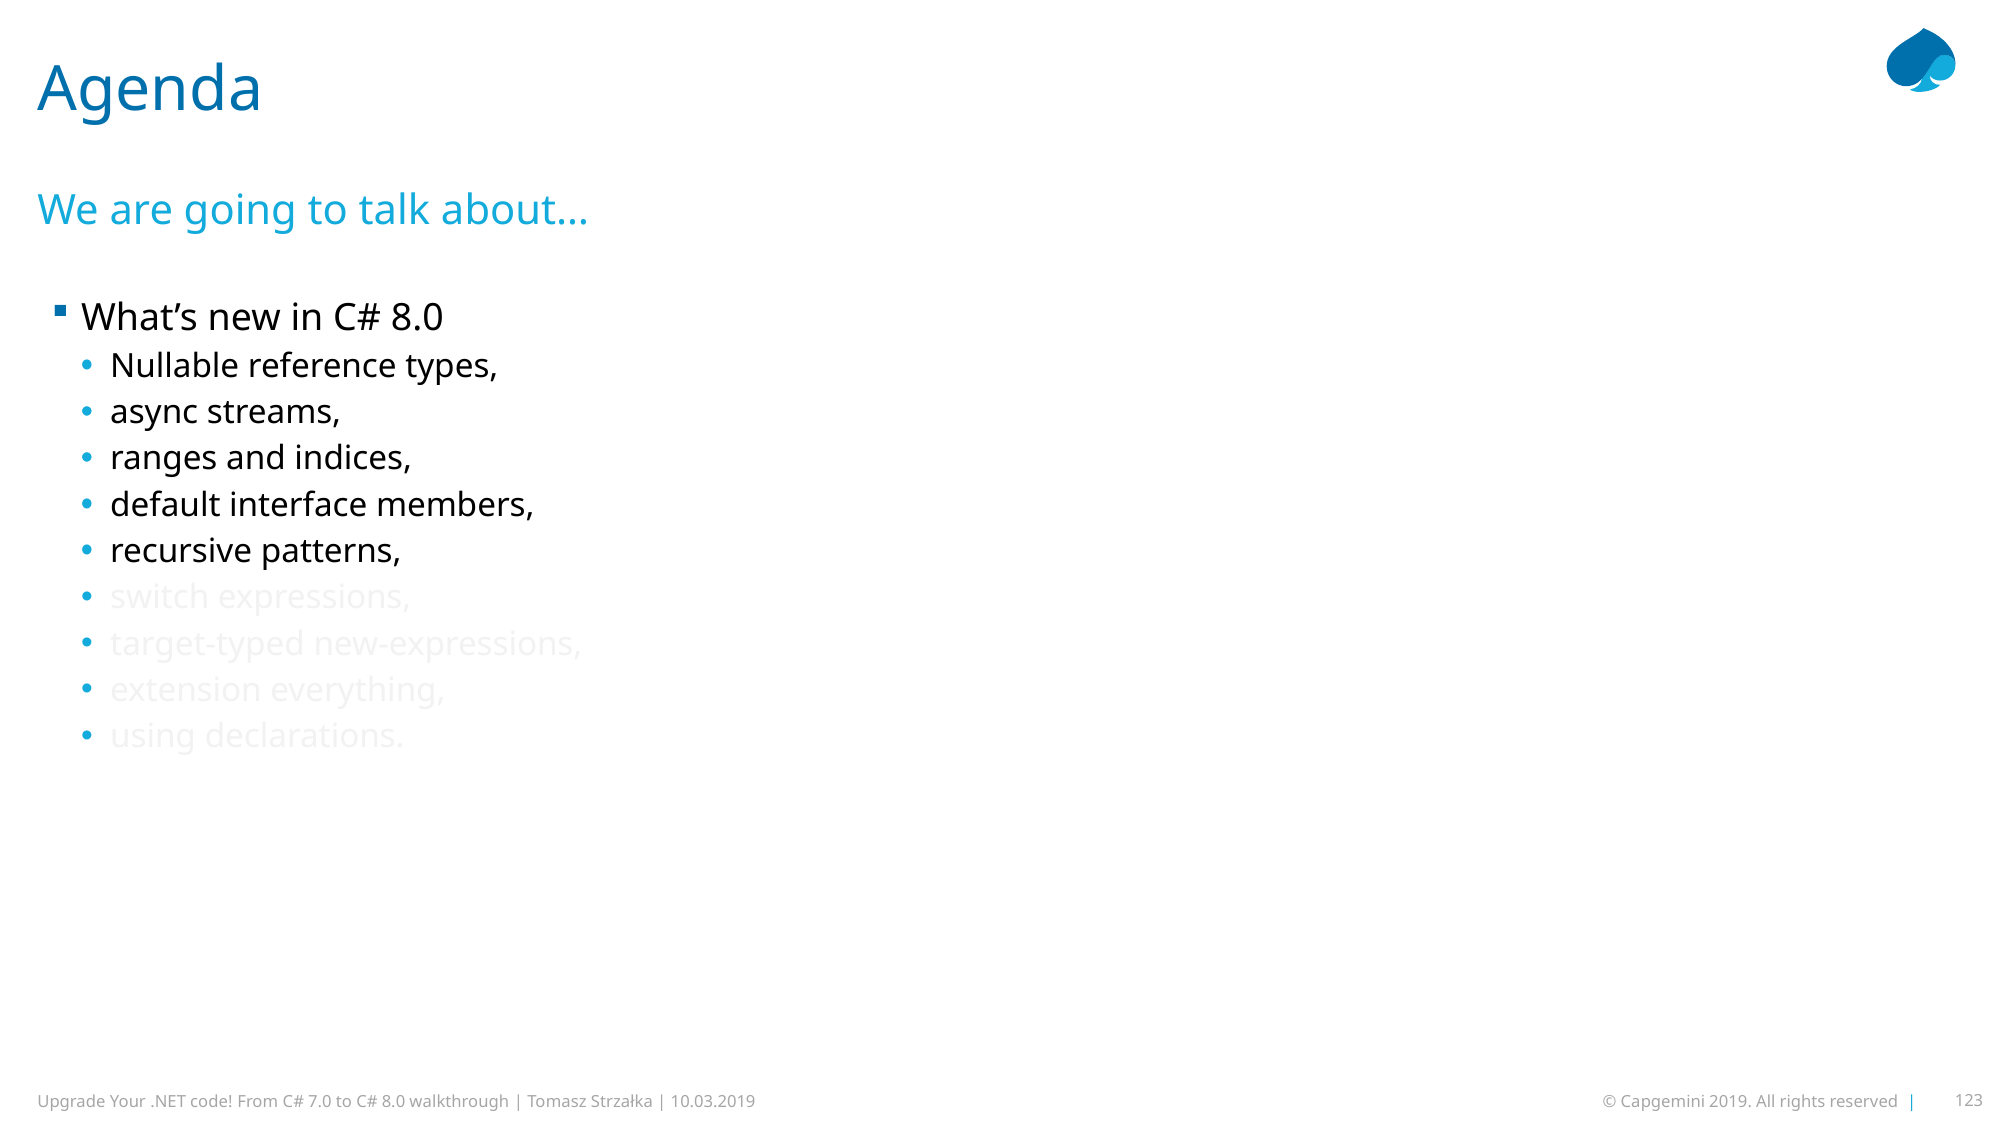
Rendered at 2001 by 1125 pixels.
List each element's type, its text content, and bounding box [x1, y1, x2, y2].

list We are going to talk about… [37, 188, 1957, 272]
text_box What’s new in C# 8.0 Nullable reference types, async streams, ranges and indices, default interface members, recursive patterns, [37, 297, 1957, 1031]
title Agenda [37, 0, 1863, 182]
